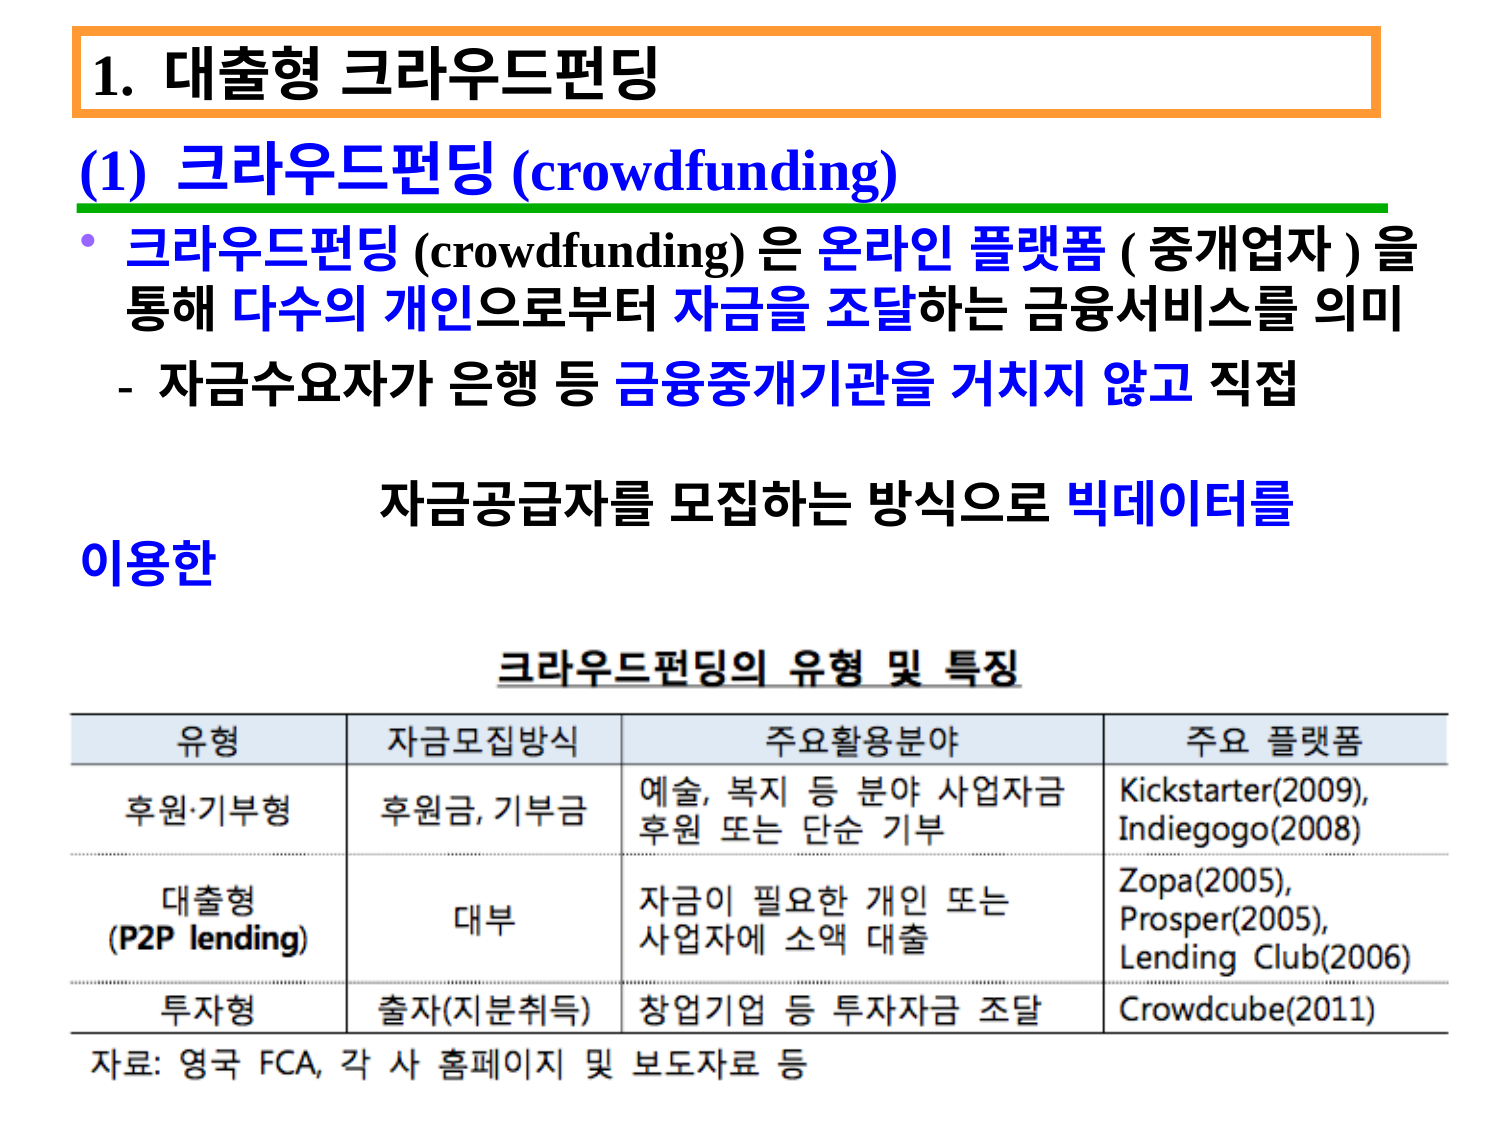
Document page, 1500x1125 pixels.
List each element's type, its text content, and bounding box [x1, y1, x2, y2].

picture [37, 633, 1474, 1095]
text_box 1. 대출형 크라우드펀딩 [76, 30, 1376, 114]
subtitle (1) 크라우드펀딩(crowdfunding) 크라우드펀딩(crowdfunding)은 온라인 플랫폼(중개업자)을 통해 다수의 개인으로부터 자금을 조달하는 금융서비스를 의미 - 자금수요자가 은행 등 금융중개기관을 거치지 않고 직접 자금공급자를 모집하는 방식으로 빅데이터를 이용한 신용평가 등 디지털기술을 활용 [64, 124, 1448, 611]
